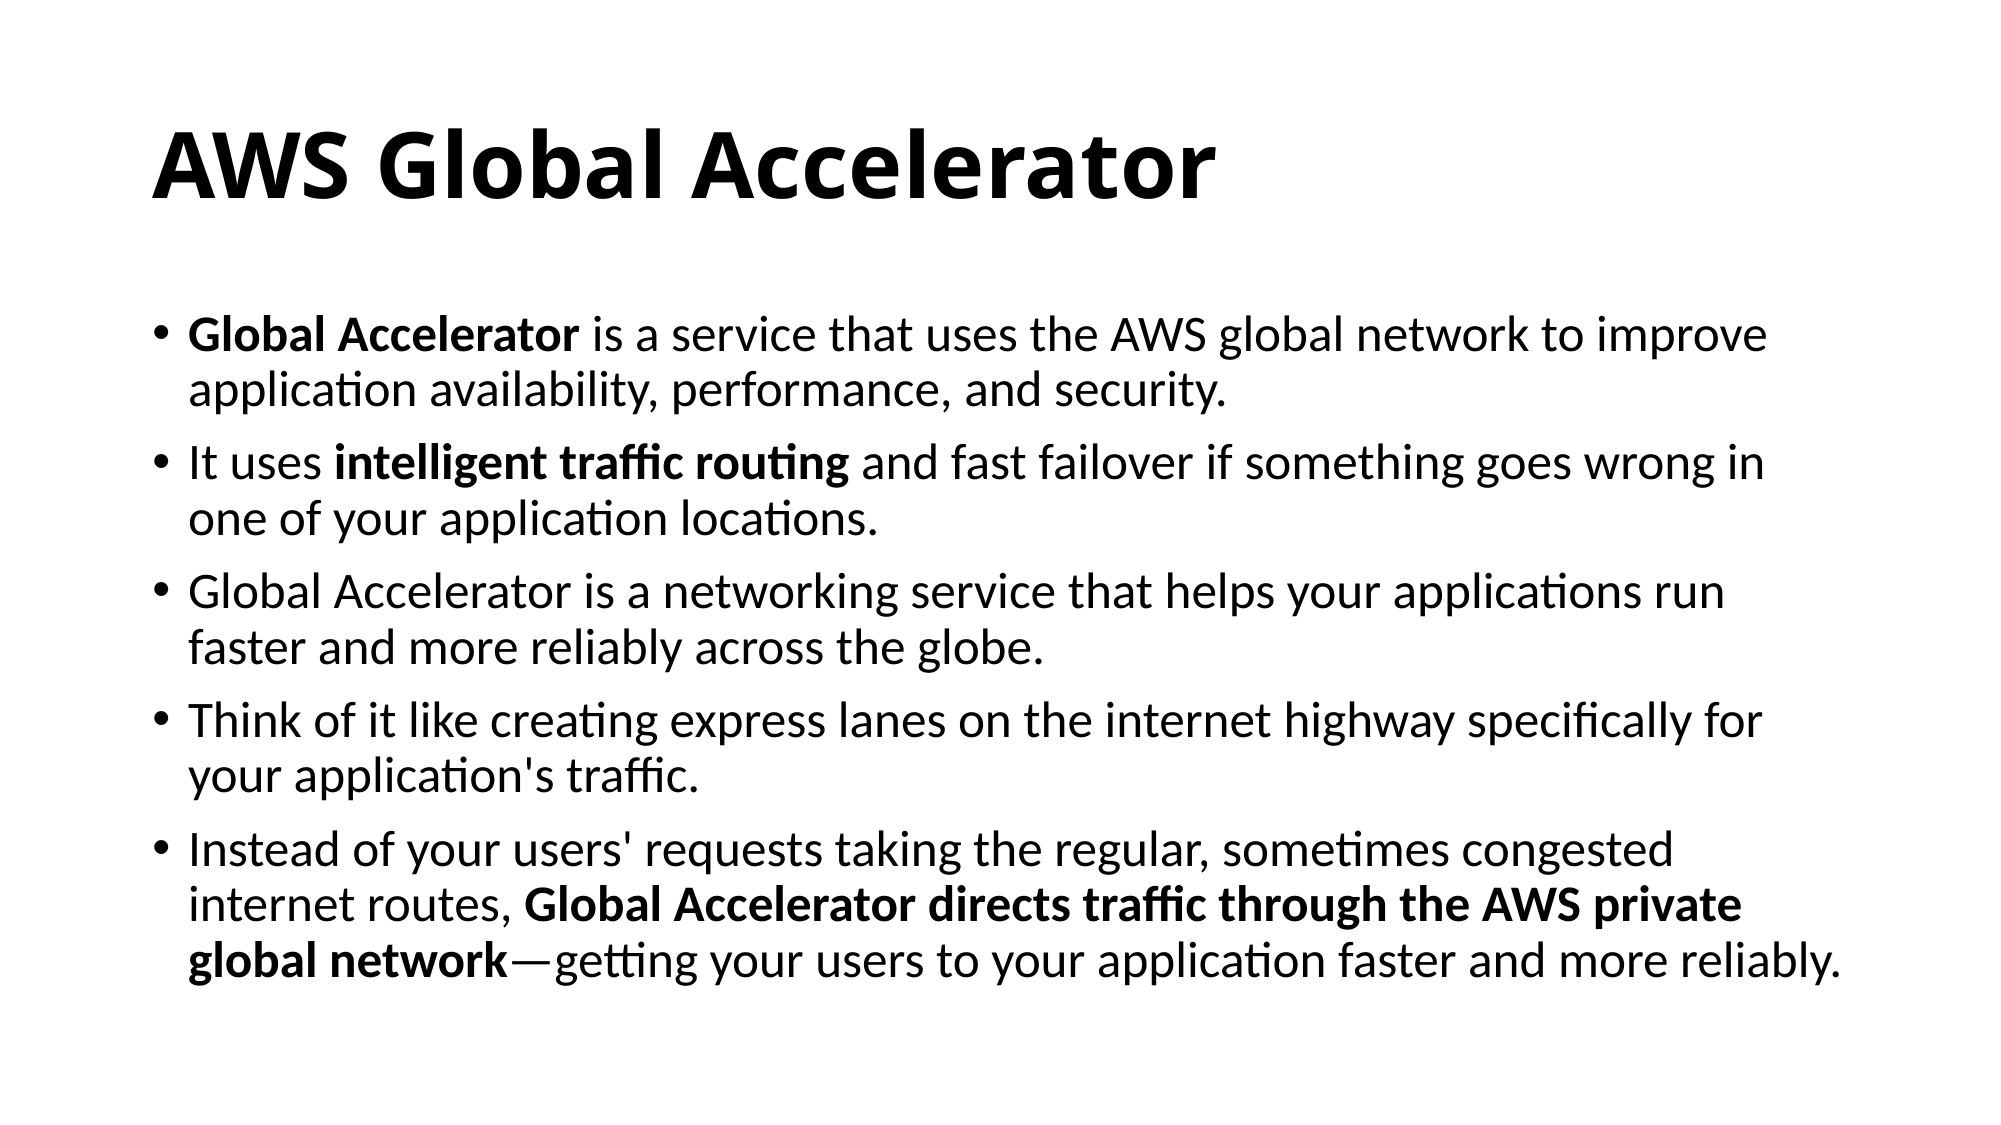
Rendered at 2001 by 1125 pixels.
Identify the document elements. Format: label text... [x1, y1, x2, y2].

title AWS Global Accelerator [137, 59, 1863, 278]
list Global Accelerator is a service that uses the AWS global network to improve application availability, performance, and security. It uses intelligent traffic routing and fast failover if something goes wrong in one of your application locations. Global Accelerator is a networking service that helps your applications run faster and more reliably across the globe. Think of it like creating express lanes on the internet highway specifically for your application's traffic. Instead of your users' requests taking the regular, sometimes congested internet routes, Global Accelerator directs traffic through the AWS private global network—getting your users to your application faster and more reliably. [137, 299, 1863, 1014]
